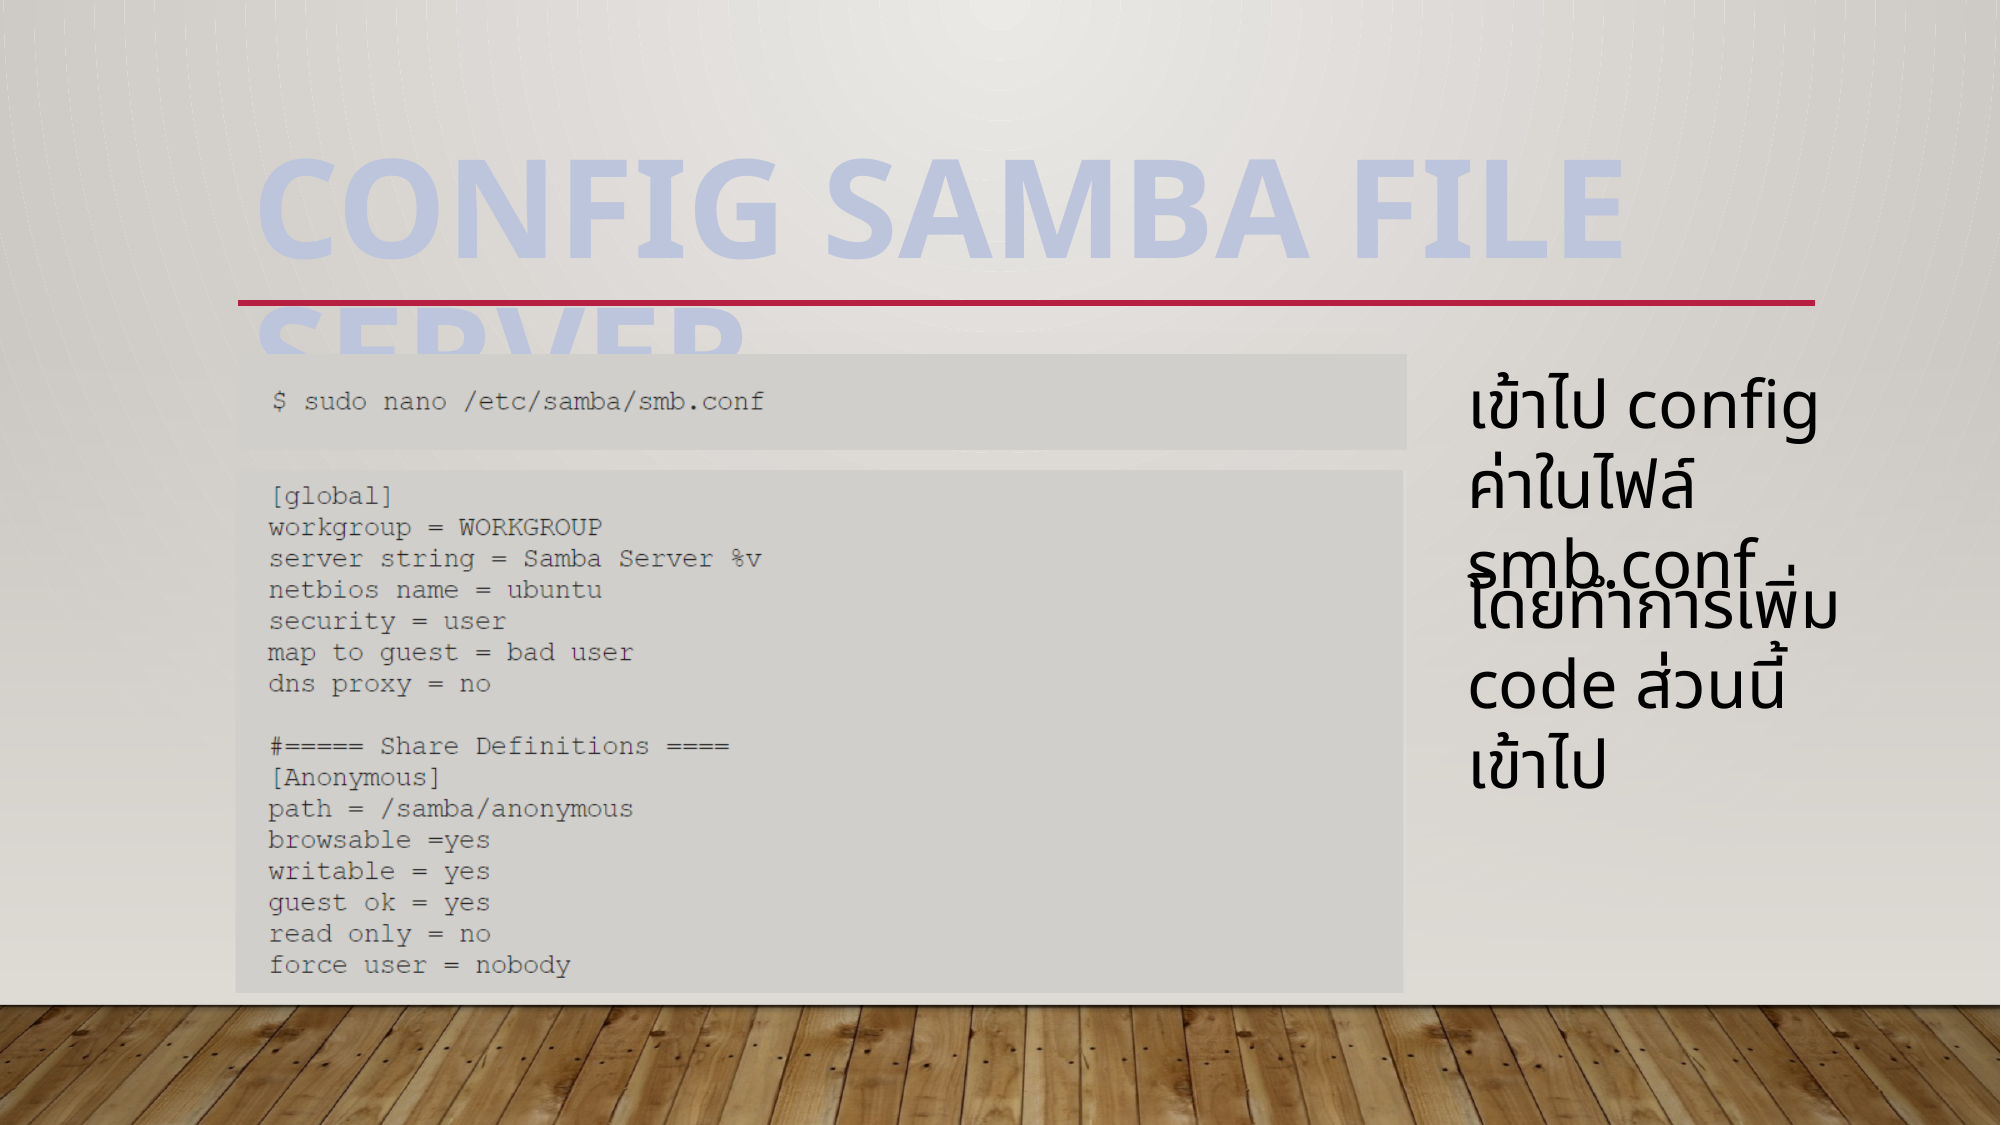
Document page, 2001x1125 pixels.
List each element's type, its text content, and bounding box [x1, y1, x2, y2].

picture [237, 354, 1408, 451]
title config samba file server [237, 132, 1814, 444]
text_box เข้าไป config ค่าในไฟล์ smb.conf [1451, 354, 1881, 554]
text_box โดยทำการเพิ่ม code ส่วนนี้เข้าไป [1451, 554, 1881, 810]
picture [0, 1005, 2000, 1125]
picture [235, 469, 1408, 994]
